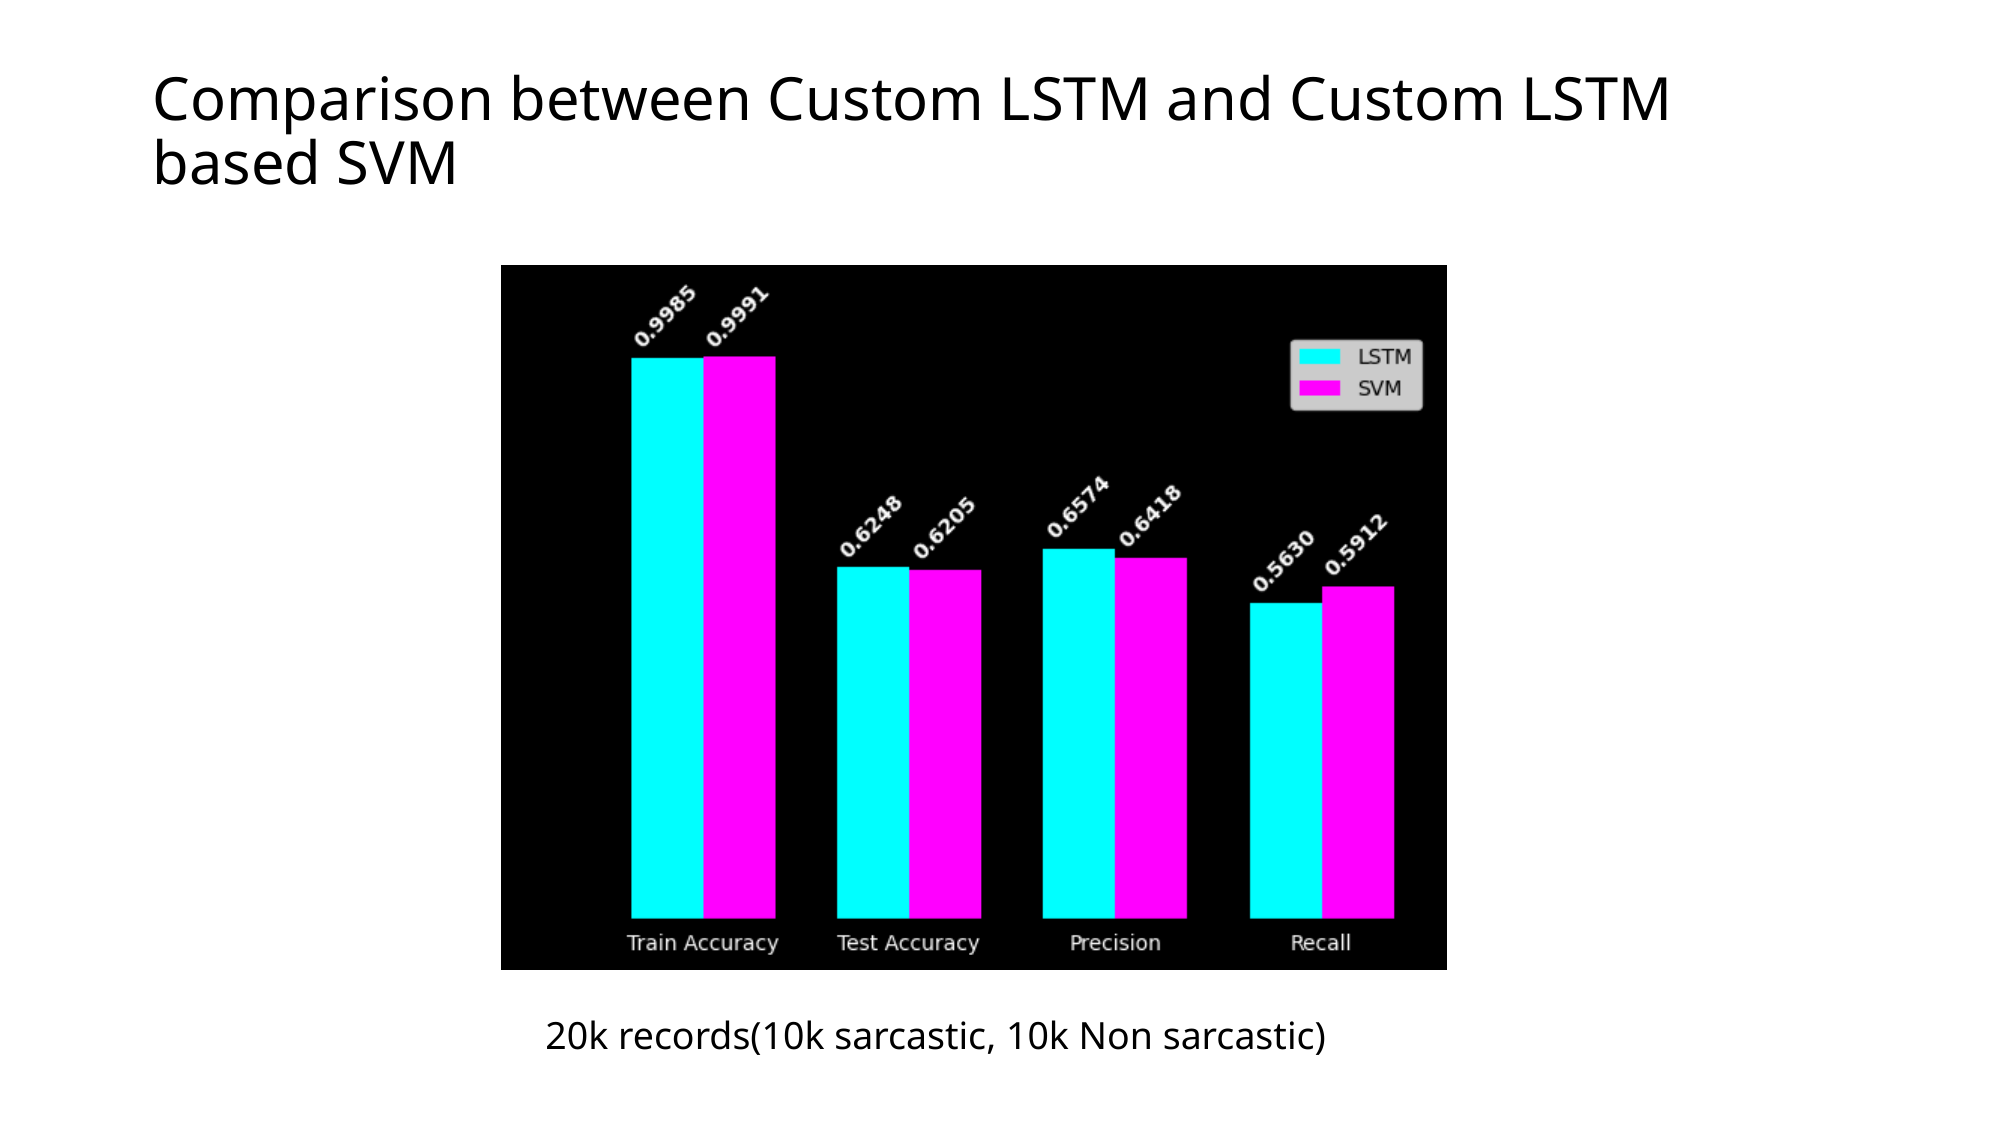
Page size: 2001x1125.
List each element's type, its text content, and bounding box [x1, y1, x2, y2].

title Comparison between Custom LSTM and Custom LSTM based SVM [137, 59, 1863, 278]
text_box 20k records(10k sarcastic, 10k Non sarcastic) [530, 1004, 1418, 1065]
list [501, 265, 1448, 970]
